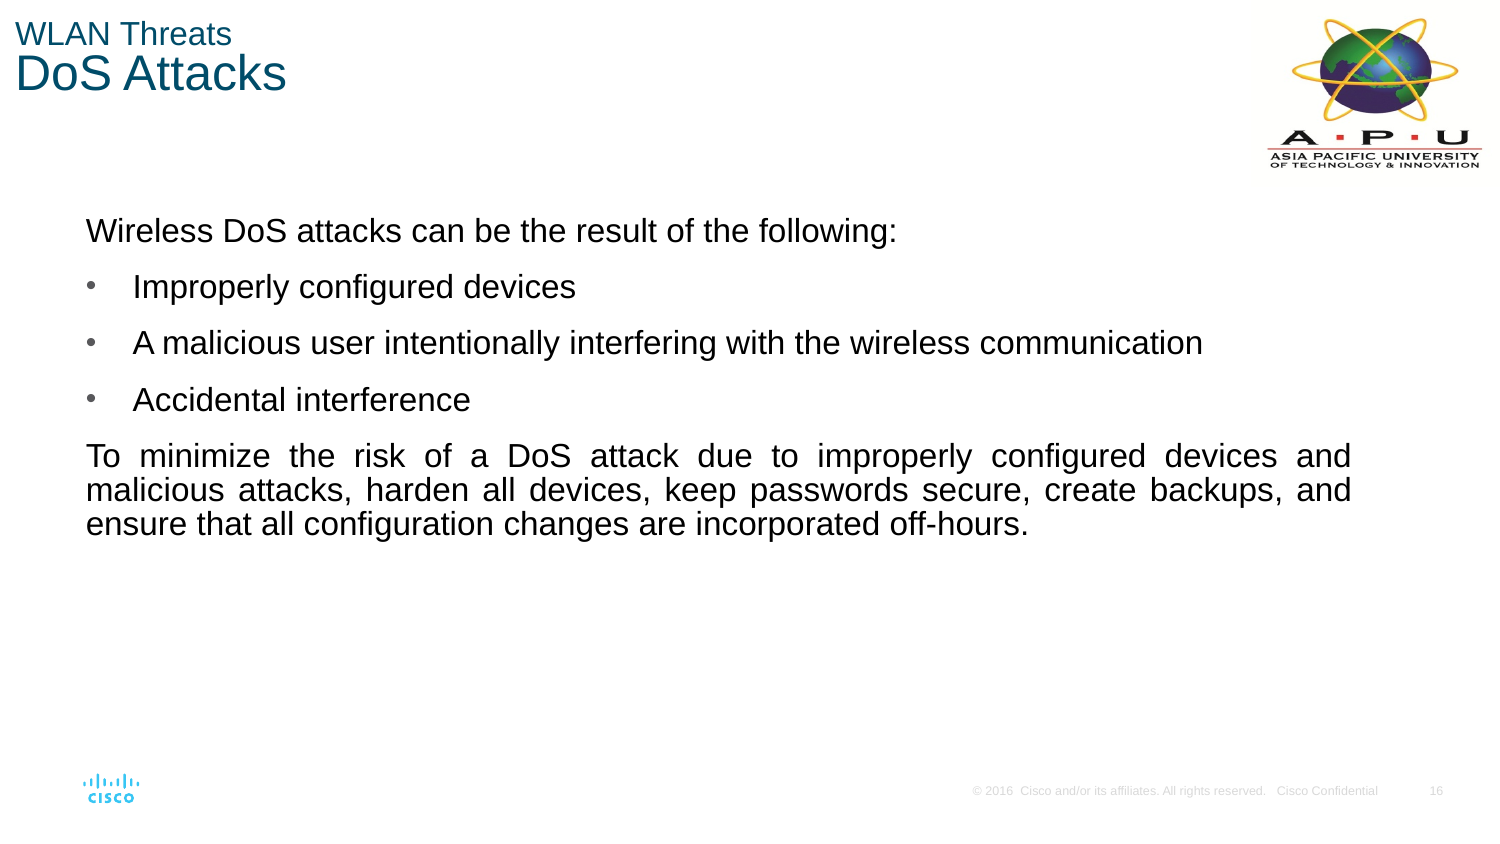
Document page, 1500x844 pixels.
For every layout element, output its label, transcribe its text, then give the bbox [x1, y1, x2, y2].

list Wireless DoS attacks can be the result of the following: Improperly configured devices A malicious user intentionally interfering with the wireless communication Accidental interference To minimize the risk of a DoS attack due to improperly configured devices and malicious attacks, harden all devices, keep passwords secure, create backups, and ensure that all configuration changes are incorporated off-hours. [70, 207, 1369, 666]
title WLAN Threats DoS Attacks [0, 0, 1369, 121]
picture [1251, 0, 1500, 187]
